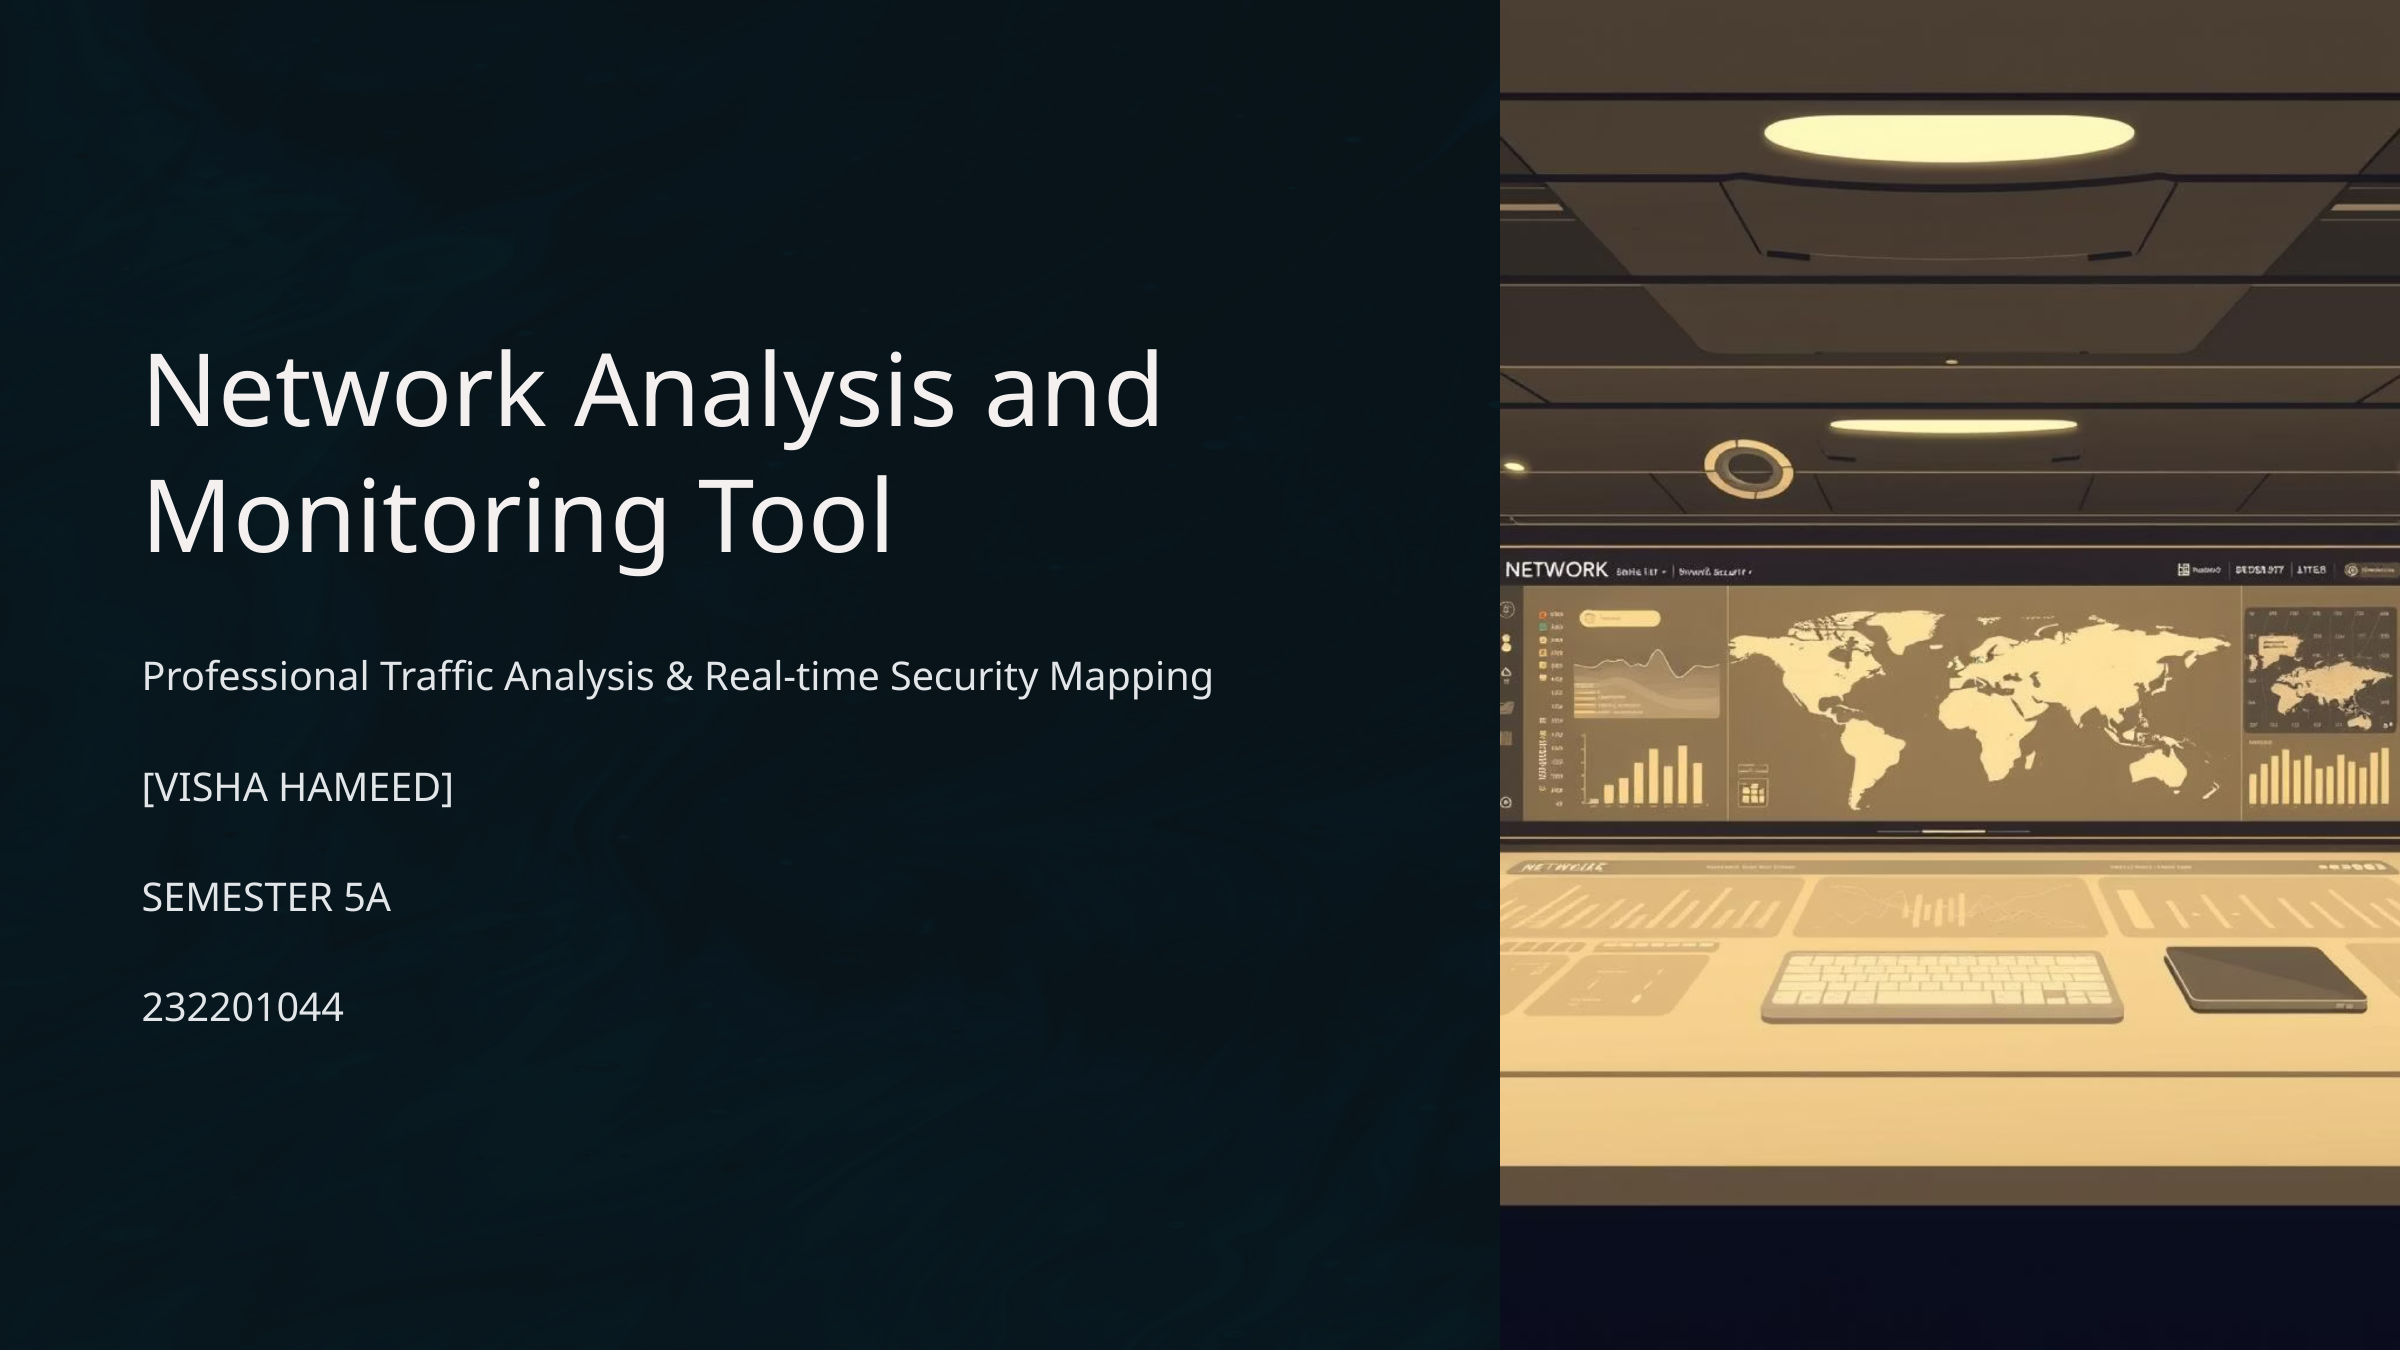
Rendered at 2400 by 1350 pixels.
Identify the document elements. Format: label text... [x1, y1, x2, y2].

text_box SEMESTER 5A [141, 854, 1359, 920]
picture [1499, 0, 2400, 1350]
text_box 232201044 [141, 964, 1359, 1030]
text_box Professional Traffic Analysis & Real-time Security Mapping [141, 634, 1359, 699]
text_box Network Analysis and Monitoring Tool [141, 320, 1359, 574]
text_box [VISHA HAMEED] [141, 744, 1359, 810]
